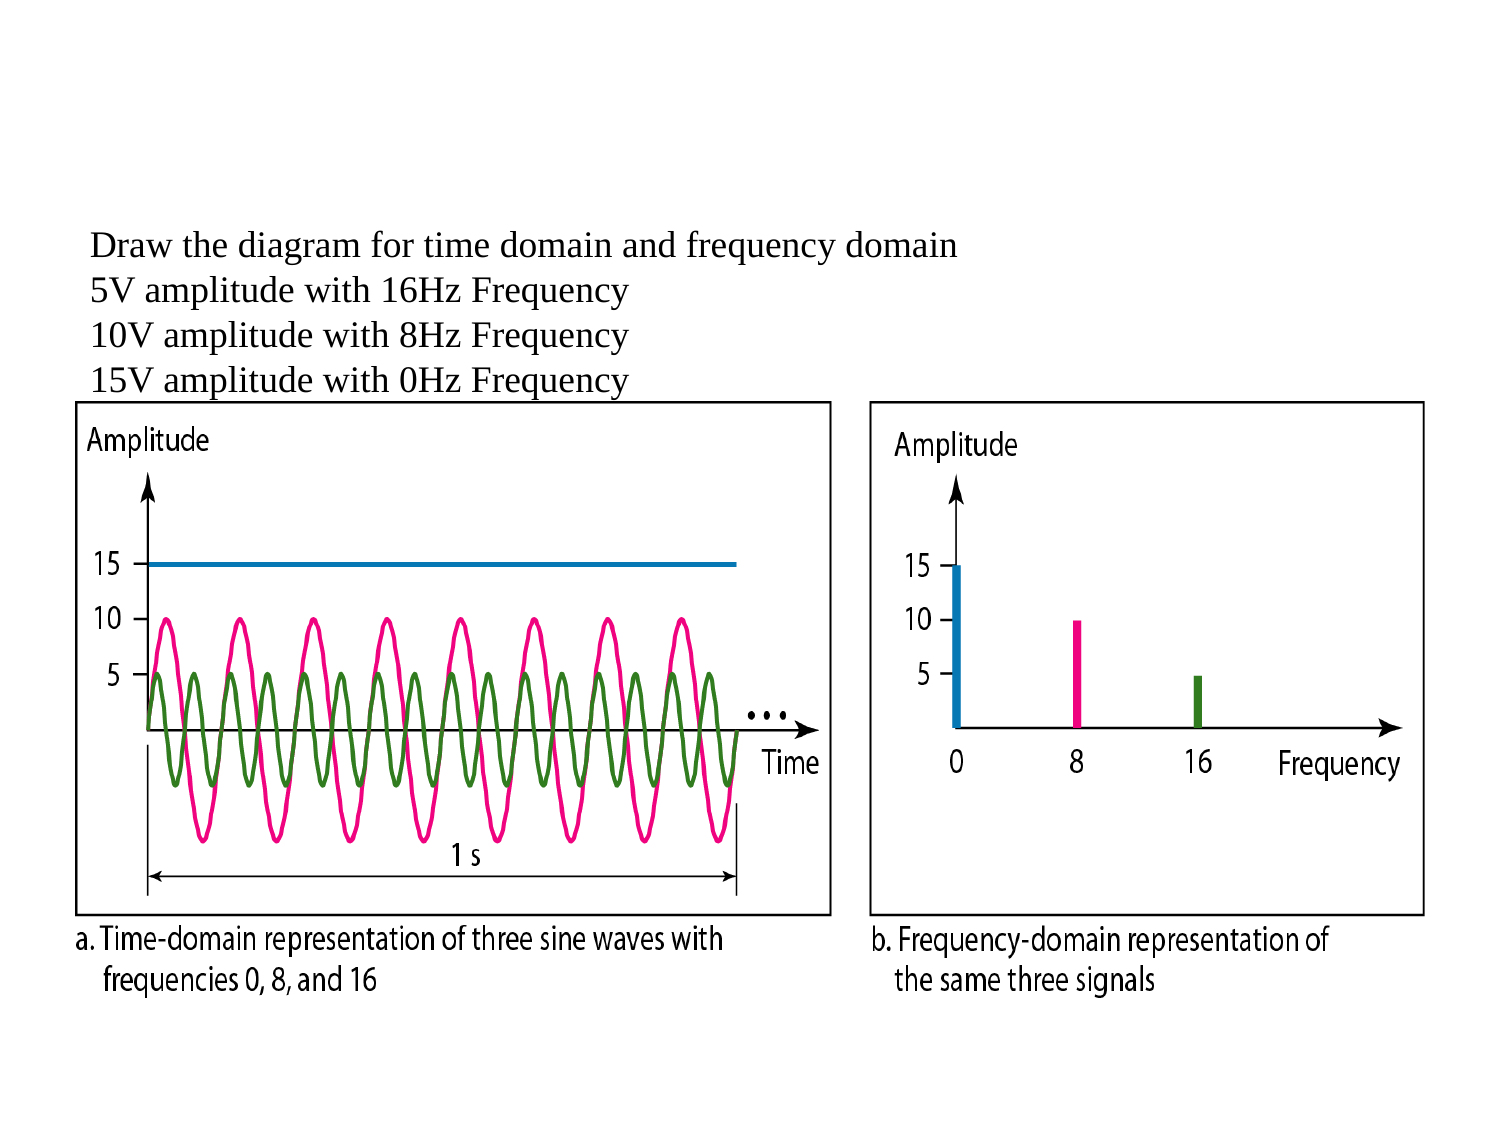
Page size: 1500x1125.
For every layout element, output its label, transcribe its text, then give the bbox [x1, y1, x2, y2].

text_box Draw the diagram for time domain and frequency domain 5V amplitude with 16Hz Frequency 10V amplitude with 8Hz Frequency 15V amplitude with 0Hz Frequency [74, 212, 1375, 401]
picture [74, 401, 1425, 1000]
